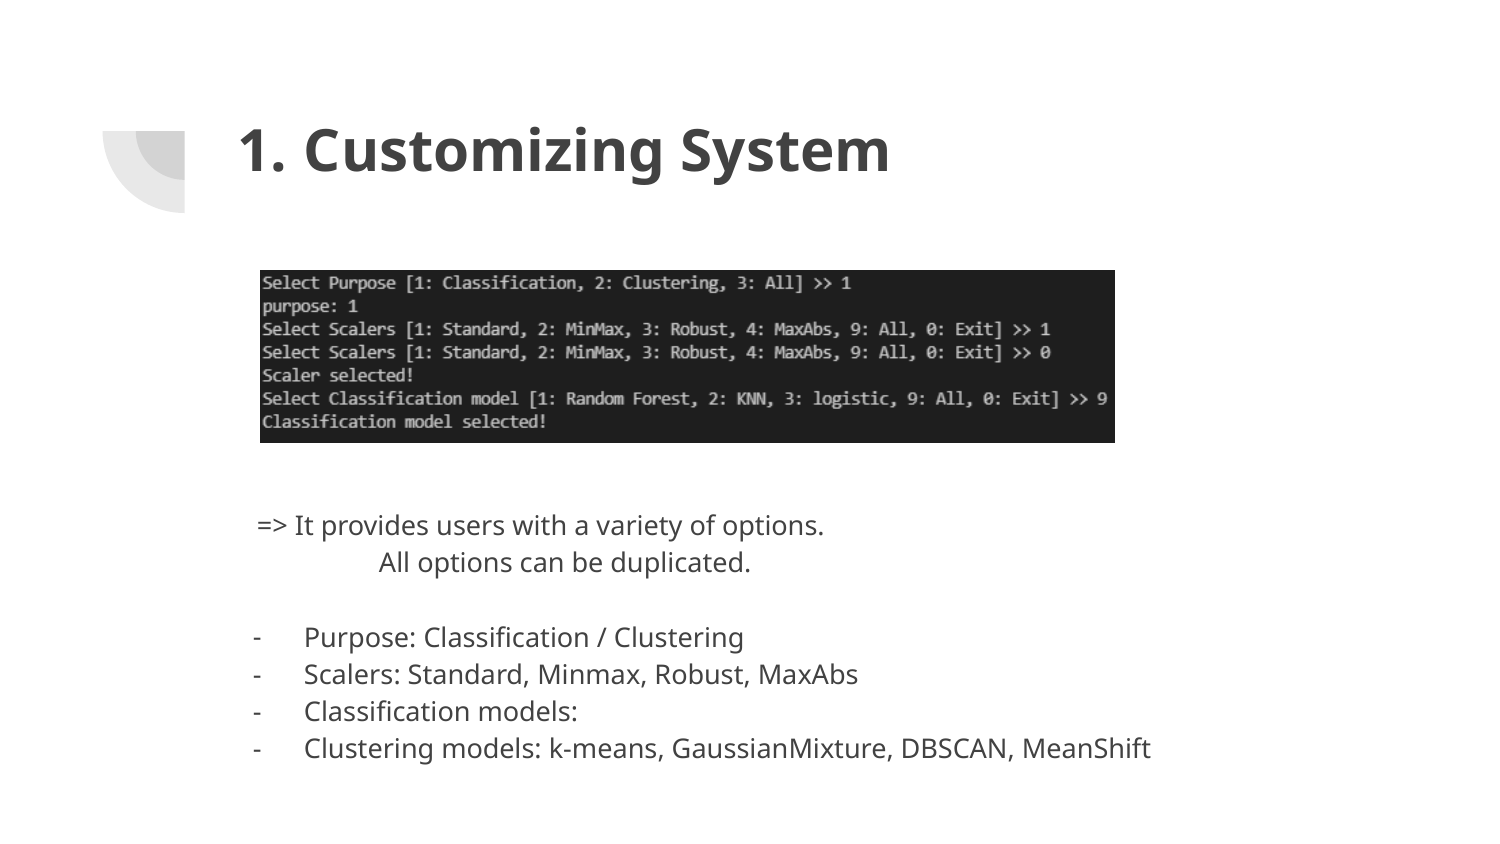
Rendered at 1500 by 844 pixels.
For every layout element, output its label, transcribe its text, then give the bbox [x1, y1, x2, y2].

list => It provides users with a variety of options. All options can be duplicated. Purpose: Classification / Clustering Scalers: Standard, Minmax, Robust, MaxAbs Classification models: Clustering models: k-means, GaussianMixture, DBSCAN, MeanShift [213, 488, 1368, 844]
picture [260, 270, 1115, 443]
title Customizing System [213, 98, 1368, 263]
